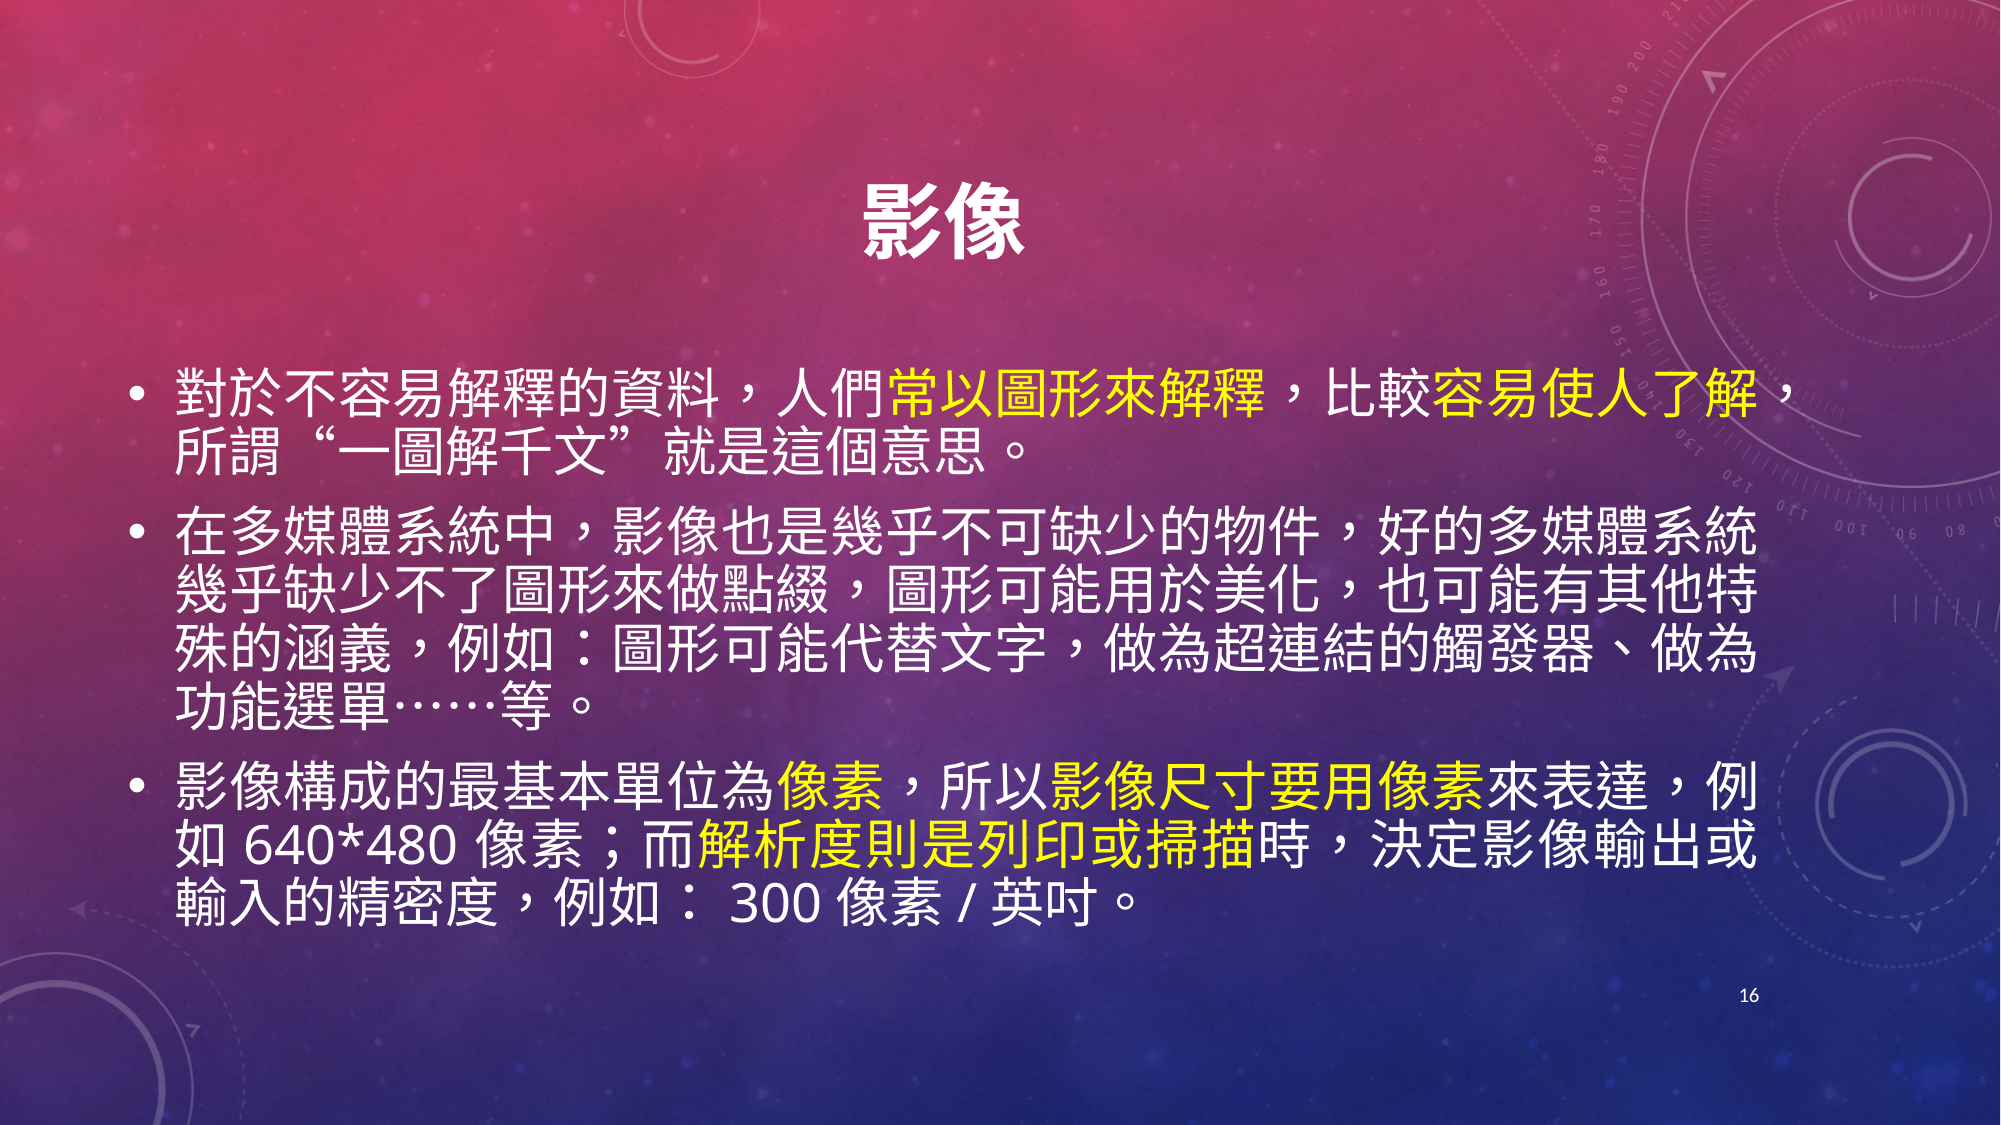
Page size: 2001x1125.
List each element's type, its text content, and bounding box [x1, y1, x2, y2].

list 對於不容易解釋的資料，人們常以圖形來解釋，比較容易使人了解，所謂“一圖解千文”就是這個意思。 在多媒體系統中，影像也是幾乎不可缺少的物件，好的多媒體系統幾乎缺少不了圖形來做點綴，圖形可能用於美化，也可能有其他特殊的涵義，例如：圖形可能代替文字，做為超連結的觸發器、做為功能選單……等。 影像構成的最基本單位為像素，所以影像尺寸要用像素來表達，例如640*480像素；而解析度則是列印或掃描時，決定影像輸出或輸入的精密度，例如：300像素/英吋。 [112, 351, 1775, 950]
picture [0, 0, 2001, 1125]
slide_number 16 [1684, 963, 1775, 1025]
title 影像 [112, 99, 1775, 339]
